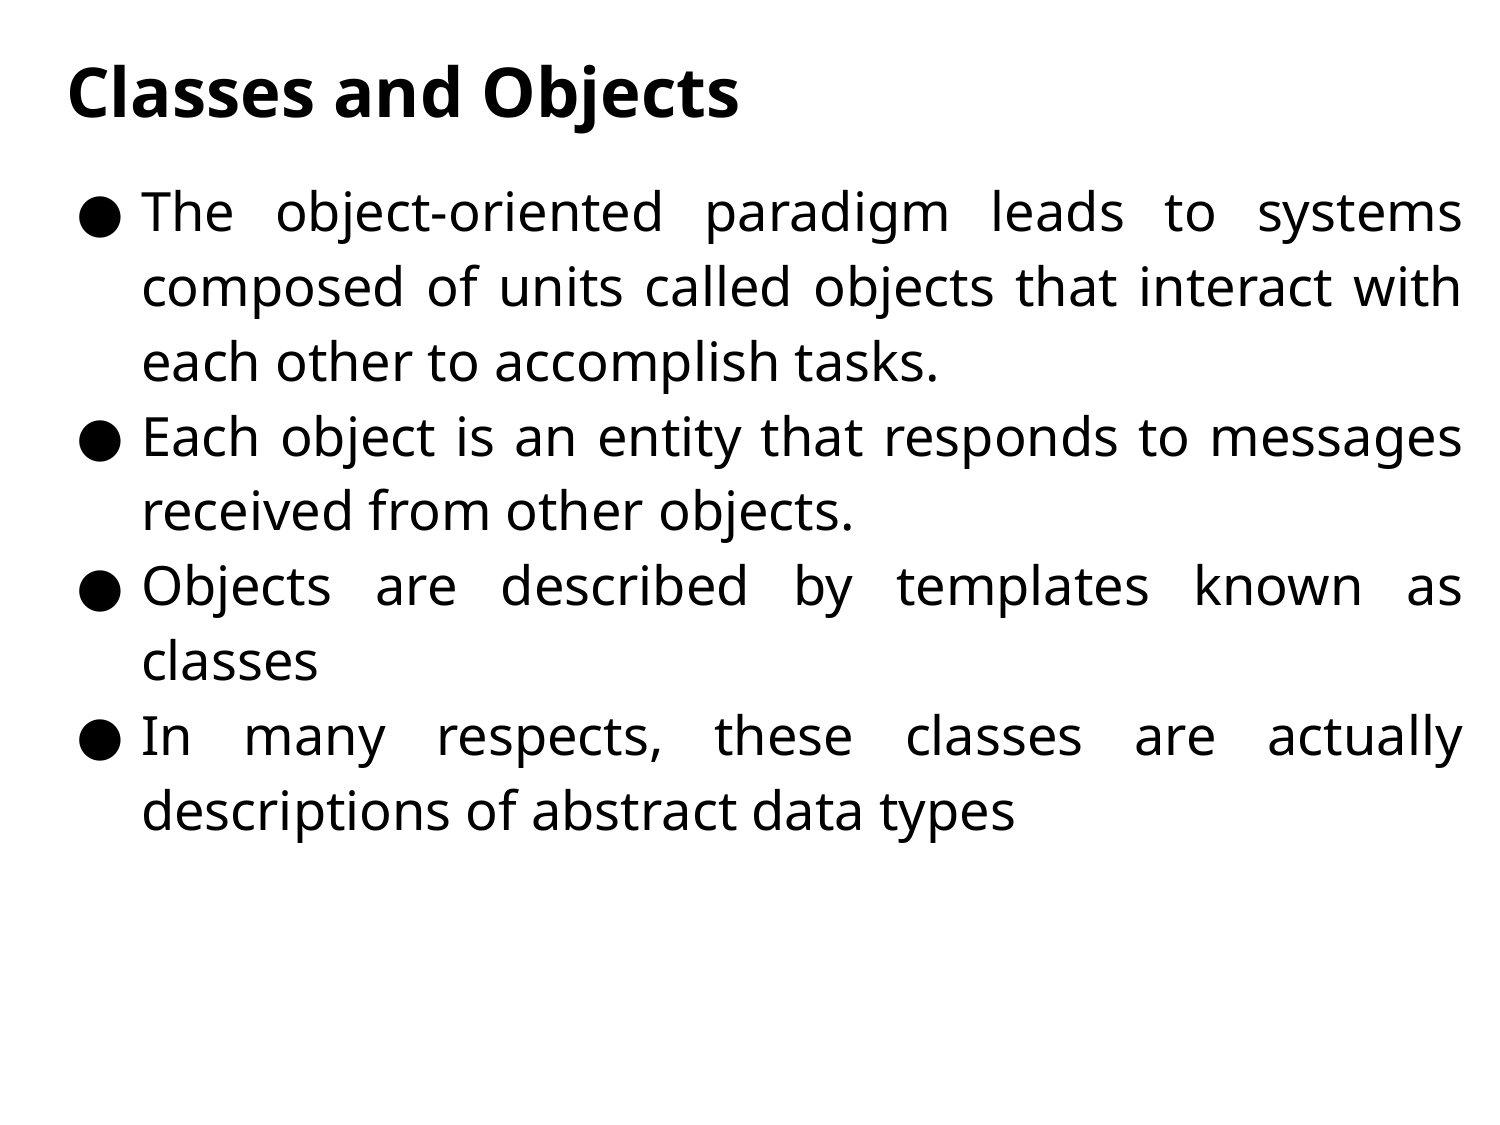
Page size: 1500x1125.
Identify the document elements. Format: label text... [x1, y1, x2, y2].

title Classes and Objects [51, 27, 1449, 152]
list The object-oriented paradigm leads to systems composed of units called objects that interact with each other to accomplish tasks. Each object is an entity that responds to messages received from other objects. Objects are described by templates known as classes In many respects, these classes are actually descriptions of abstract data types [51, 152, 1480, 1106]
